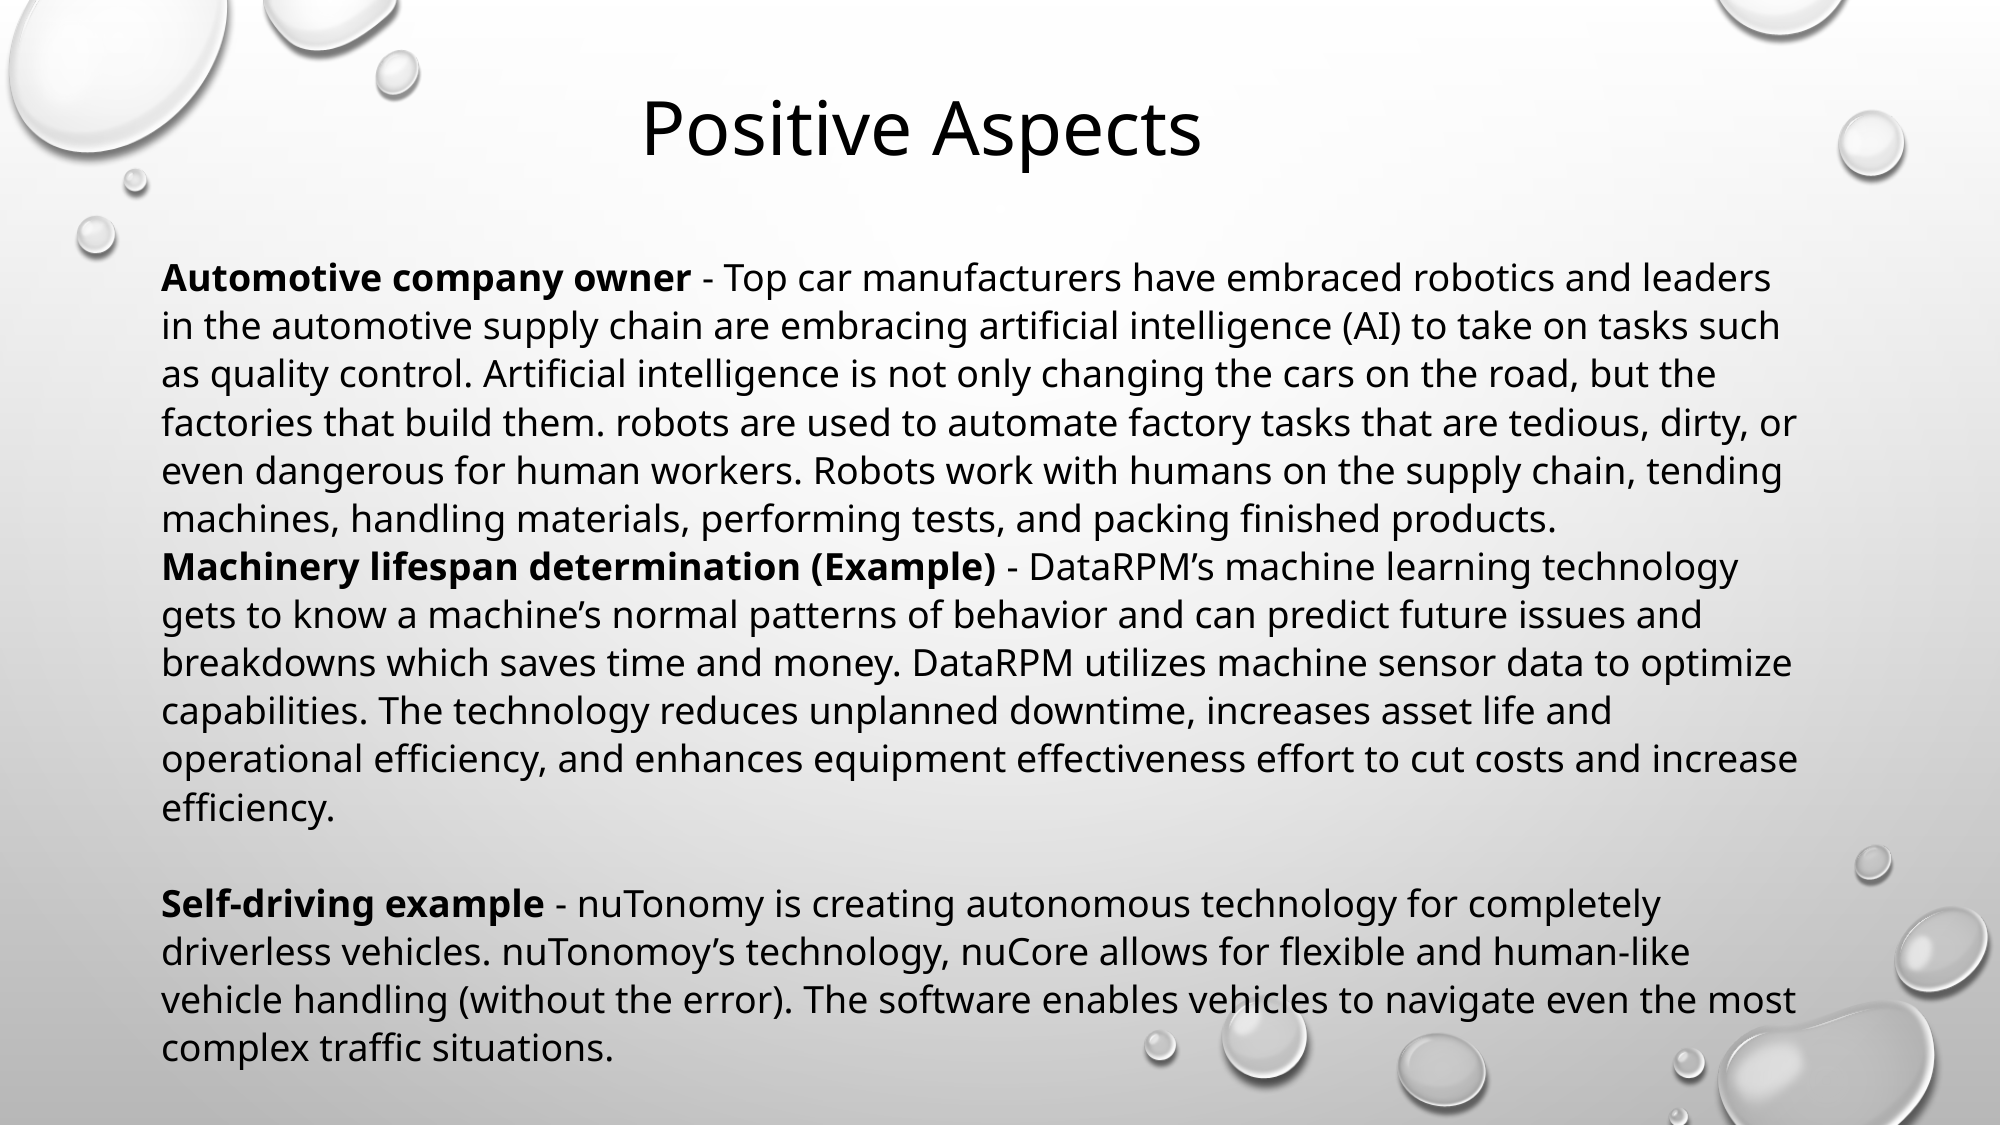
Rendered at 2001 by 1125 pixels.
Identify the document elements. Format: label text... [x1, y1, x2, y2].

text_box Positive Aspects [625, 72, 1272, 178]
text_box Automotive company owner - Top car manufacturers have embraced robotics and leaders in the automotive supply chain are embracing artificial intelligence (AI) to take on tasks such as quality control. Artificial intelligence is not only changing the cars on the road, but the factories that build them. robots are used to automate factory tasks that are tedious, dirty, or even dangerous for human workers. Robots work with humans on the supply chain, tending machines, handling materials, performing tests, and packing finished products. Machinery lifespan determination (Example) - DataRPM’s machine learning technology gets to know a machine’s normal patterns of behavior and can predict future issues and breakdowns which saves time and money. DataRPM utilizes machine sensor data to optimize capabilities. The technology reduces unplanned downtime, increases asset life and operational efficiency, and enhances equipment effectiveness effort to cut costs and increase efficiency. Self-driving example - nuTonomy is creating autonomous technology for completely driverless vehicles. nuTonomoy’s technology, nuCore allows for flexible and human-like vehicle handling (without the error). The software enables vehicles to navigate even the most complex traffic situations. [146, 243, 1830, 1077]
picture [0, 0, 2000, 1125]
